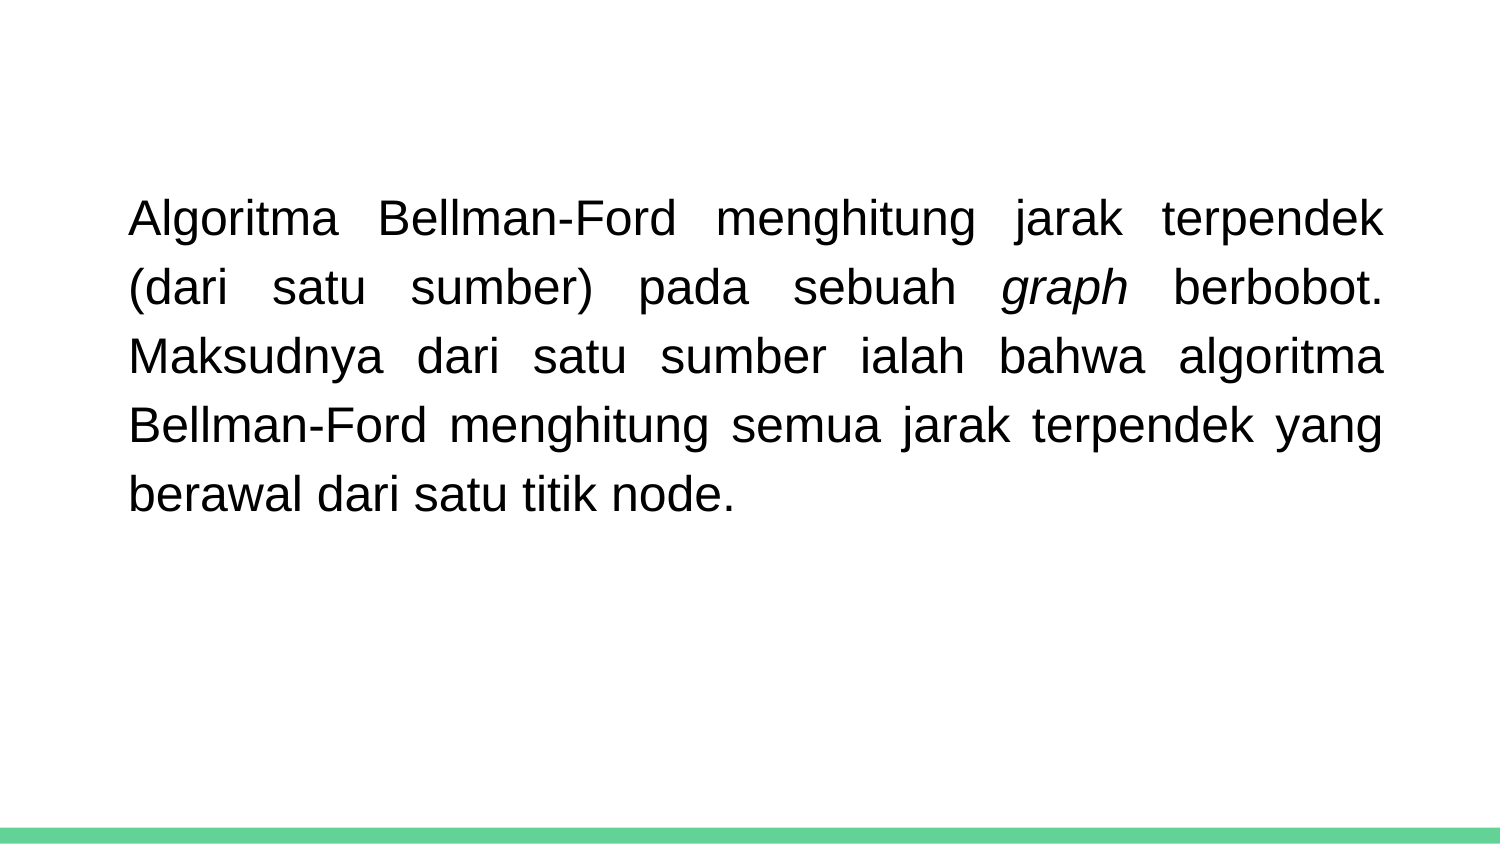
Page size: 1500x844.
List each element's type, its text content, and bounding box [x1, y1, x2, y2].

list Algoritma Bellman-Ford menghitung jarak terpendek (dari satu sumber) pada sebuah graph berbobot. Maksudnya dari satu sumber ialah bahwa algoritma Bellman-Ford menghitung semua jarak terpendek yang berawal dari satu titik node. [38, 161, 1400, 683]
